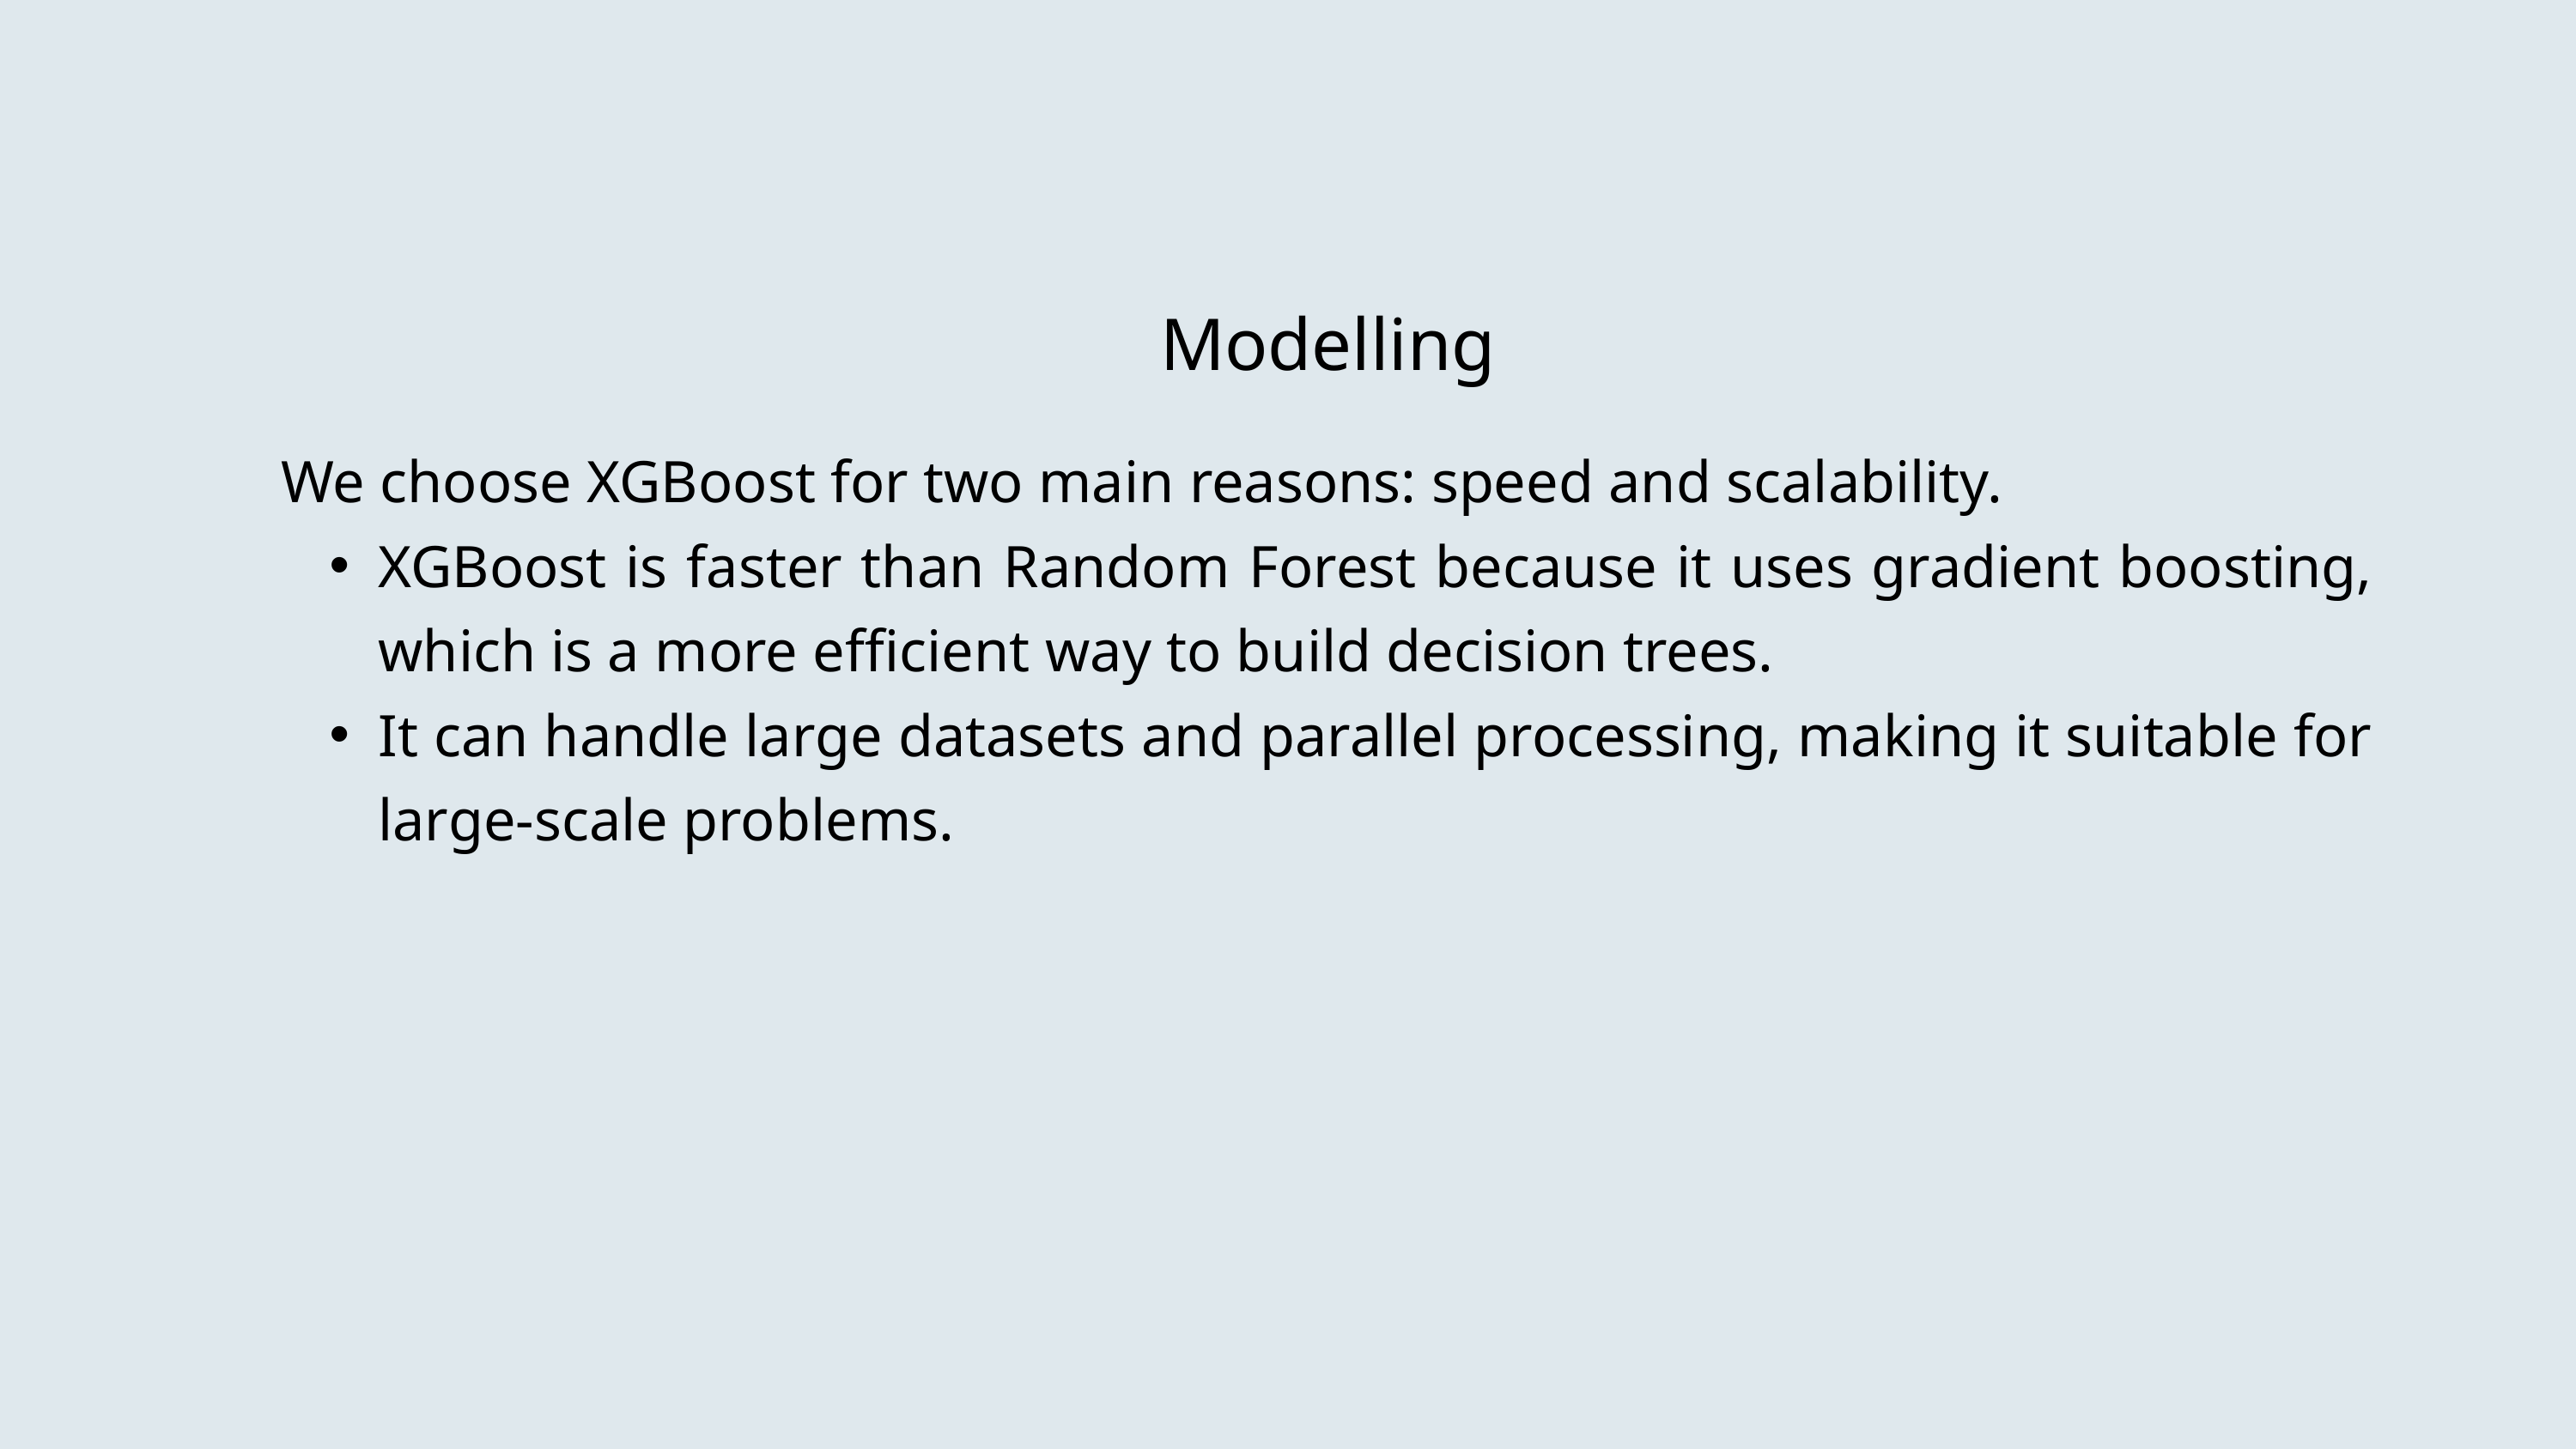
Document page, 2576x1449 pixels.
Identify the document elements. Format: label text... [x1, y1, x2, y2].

text_box We choose XGBoost for two main reasons: speed and scalability. XGBoost is faster than Random Forest because it uses gradient boosting, which is a more efficient way to build decision trees. It can handle large datasets and parallel processing, making it suitable for large-scale problems. [281, 429, 2375, 937]
text_box Modelling [1126, 284, 1530, 385]
